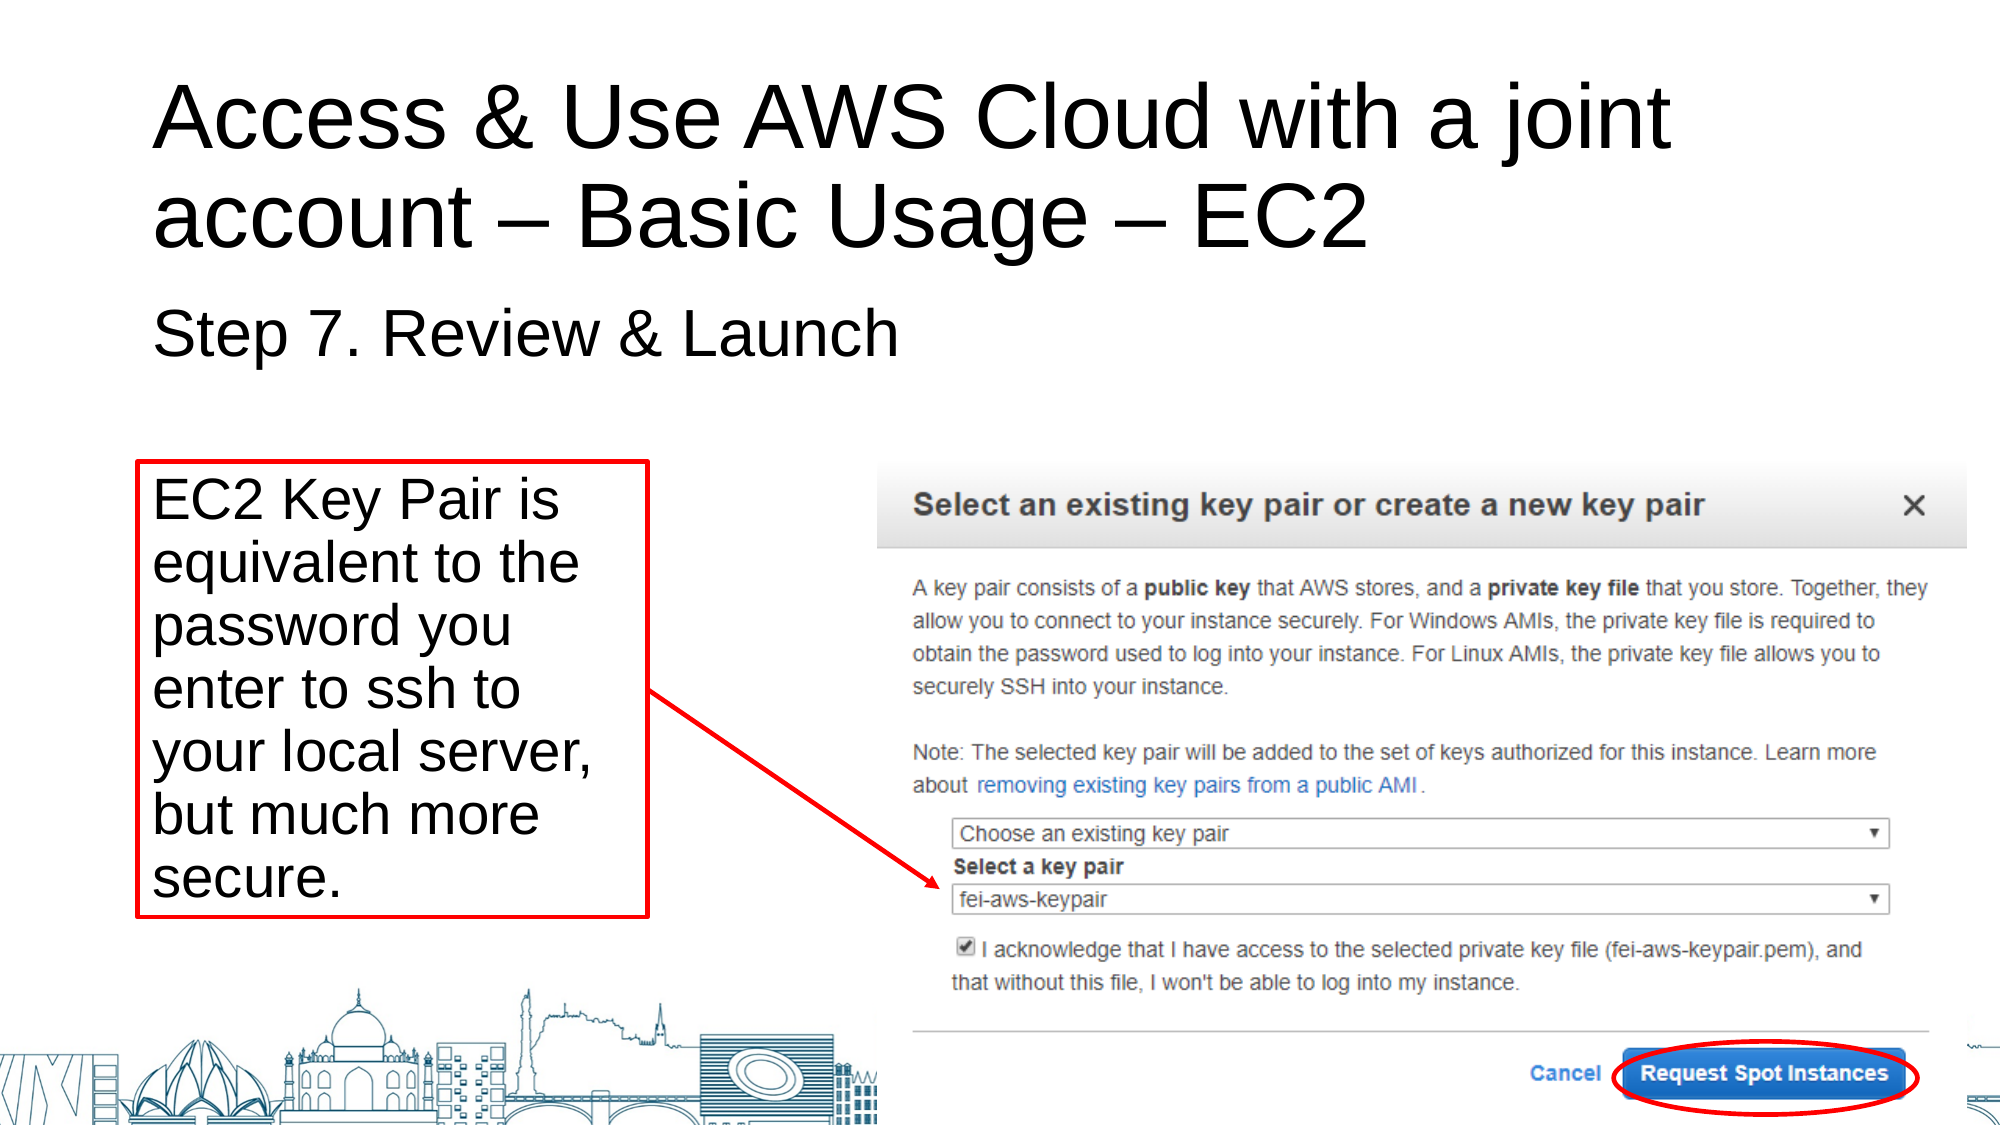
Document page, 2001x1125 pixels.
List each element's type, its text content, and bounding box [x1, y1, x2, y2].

text_box EC2 Key Pair is equivalent to the password you enter to ssh to your local server, but much more secure. [137, 461, 648, 918]
title Access & Use AWS Cloud with a joint account – Basic Usage – EC2 [137, 59, 1863, 278]
picture [0, 0, 2000, 1125]
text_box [647, 691, 940, 890]
list Step 7. Review & Launch [137, 291, 1974, 996]
